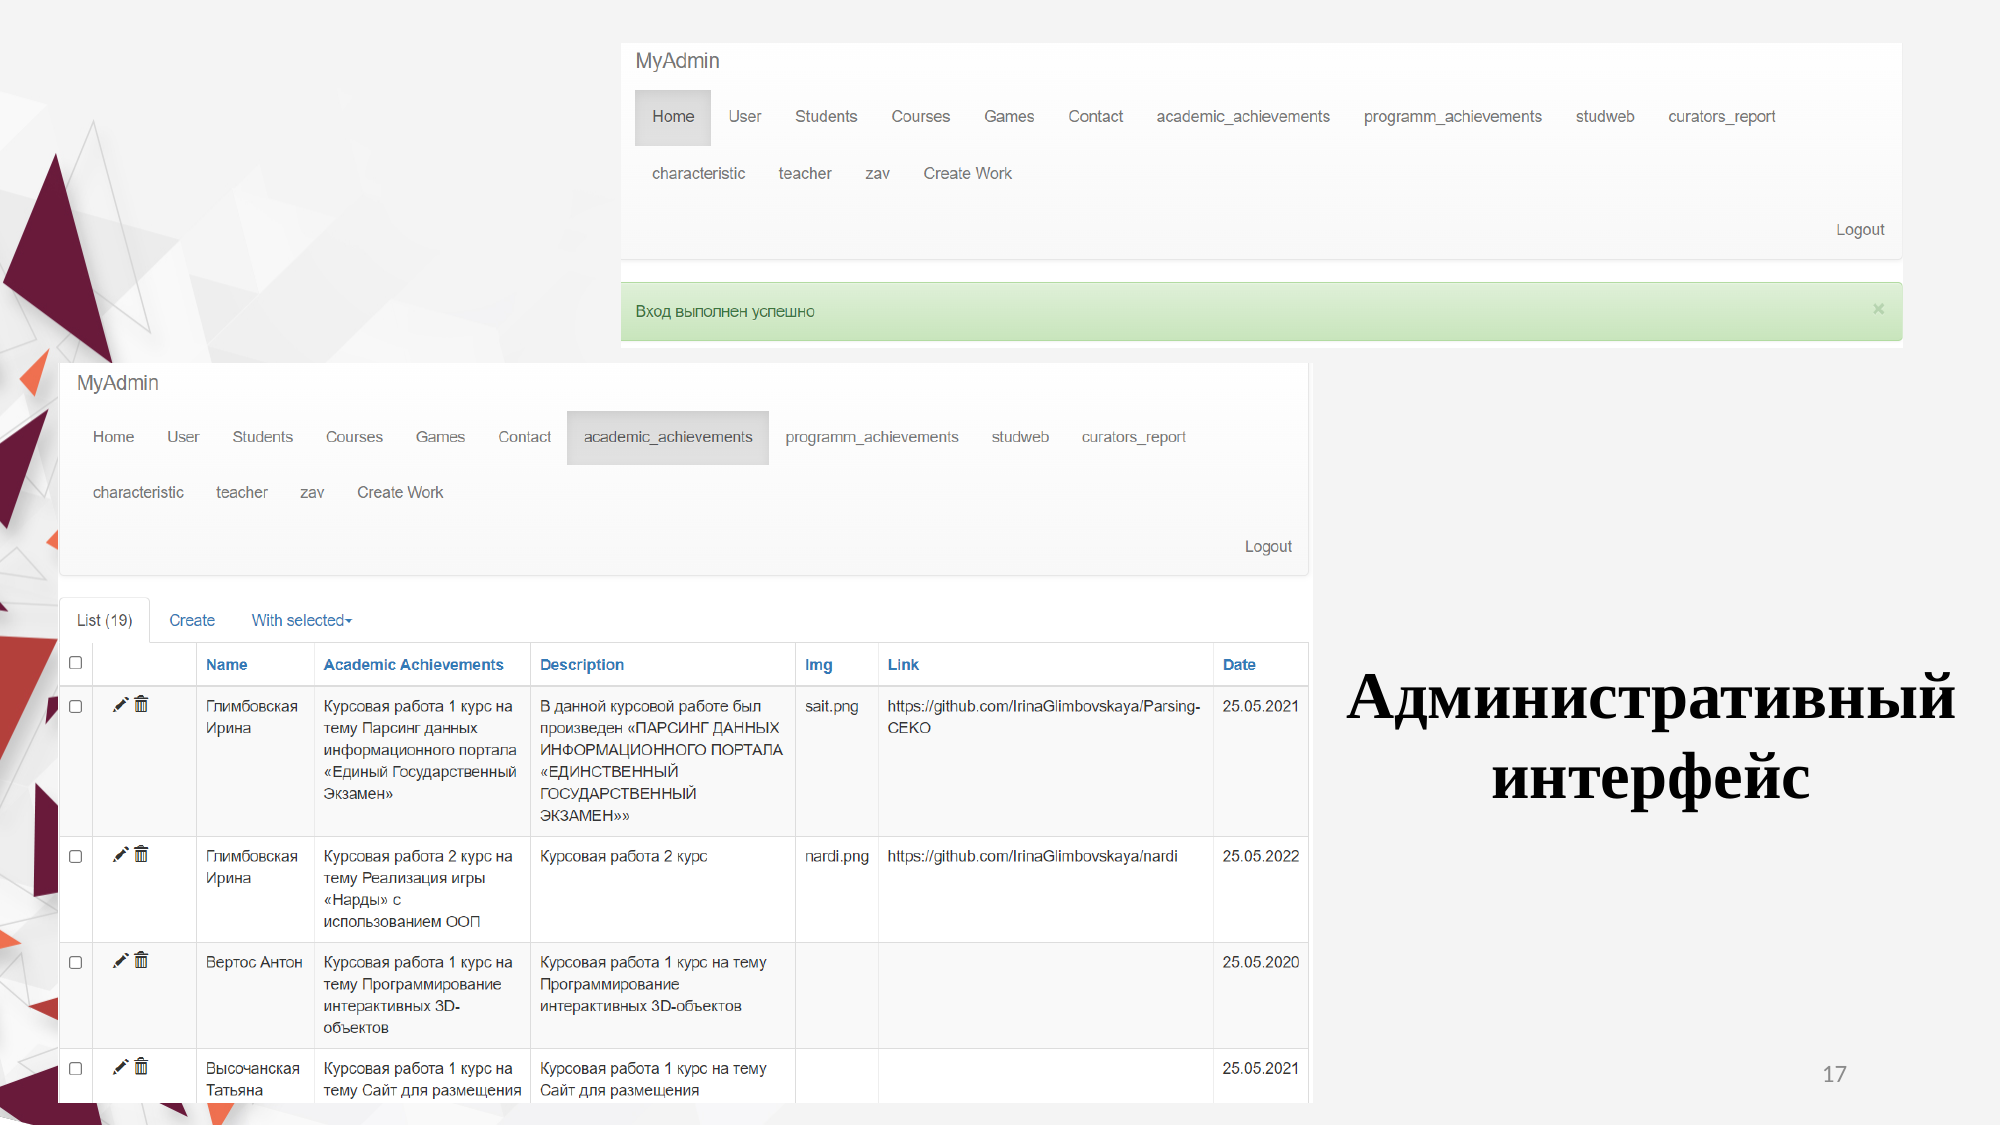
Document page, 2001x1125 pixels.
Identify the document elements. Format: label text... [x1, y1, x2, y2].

slide_number 17 [1412, 1042, 1863, 1103]
text_box Административный интерфейс [1326, 644, 1978, 820]
picture [0, 0, 2000, 1125]
